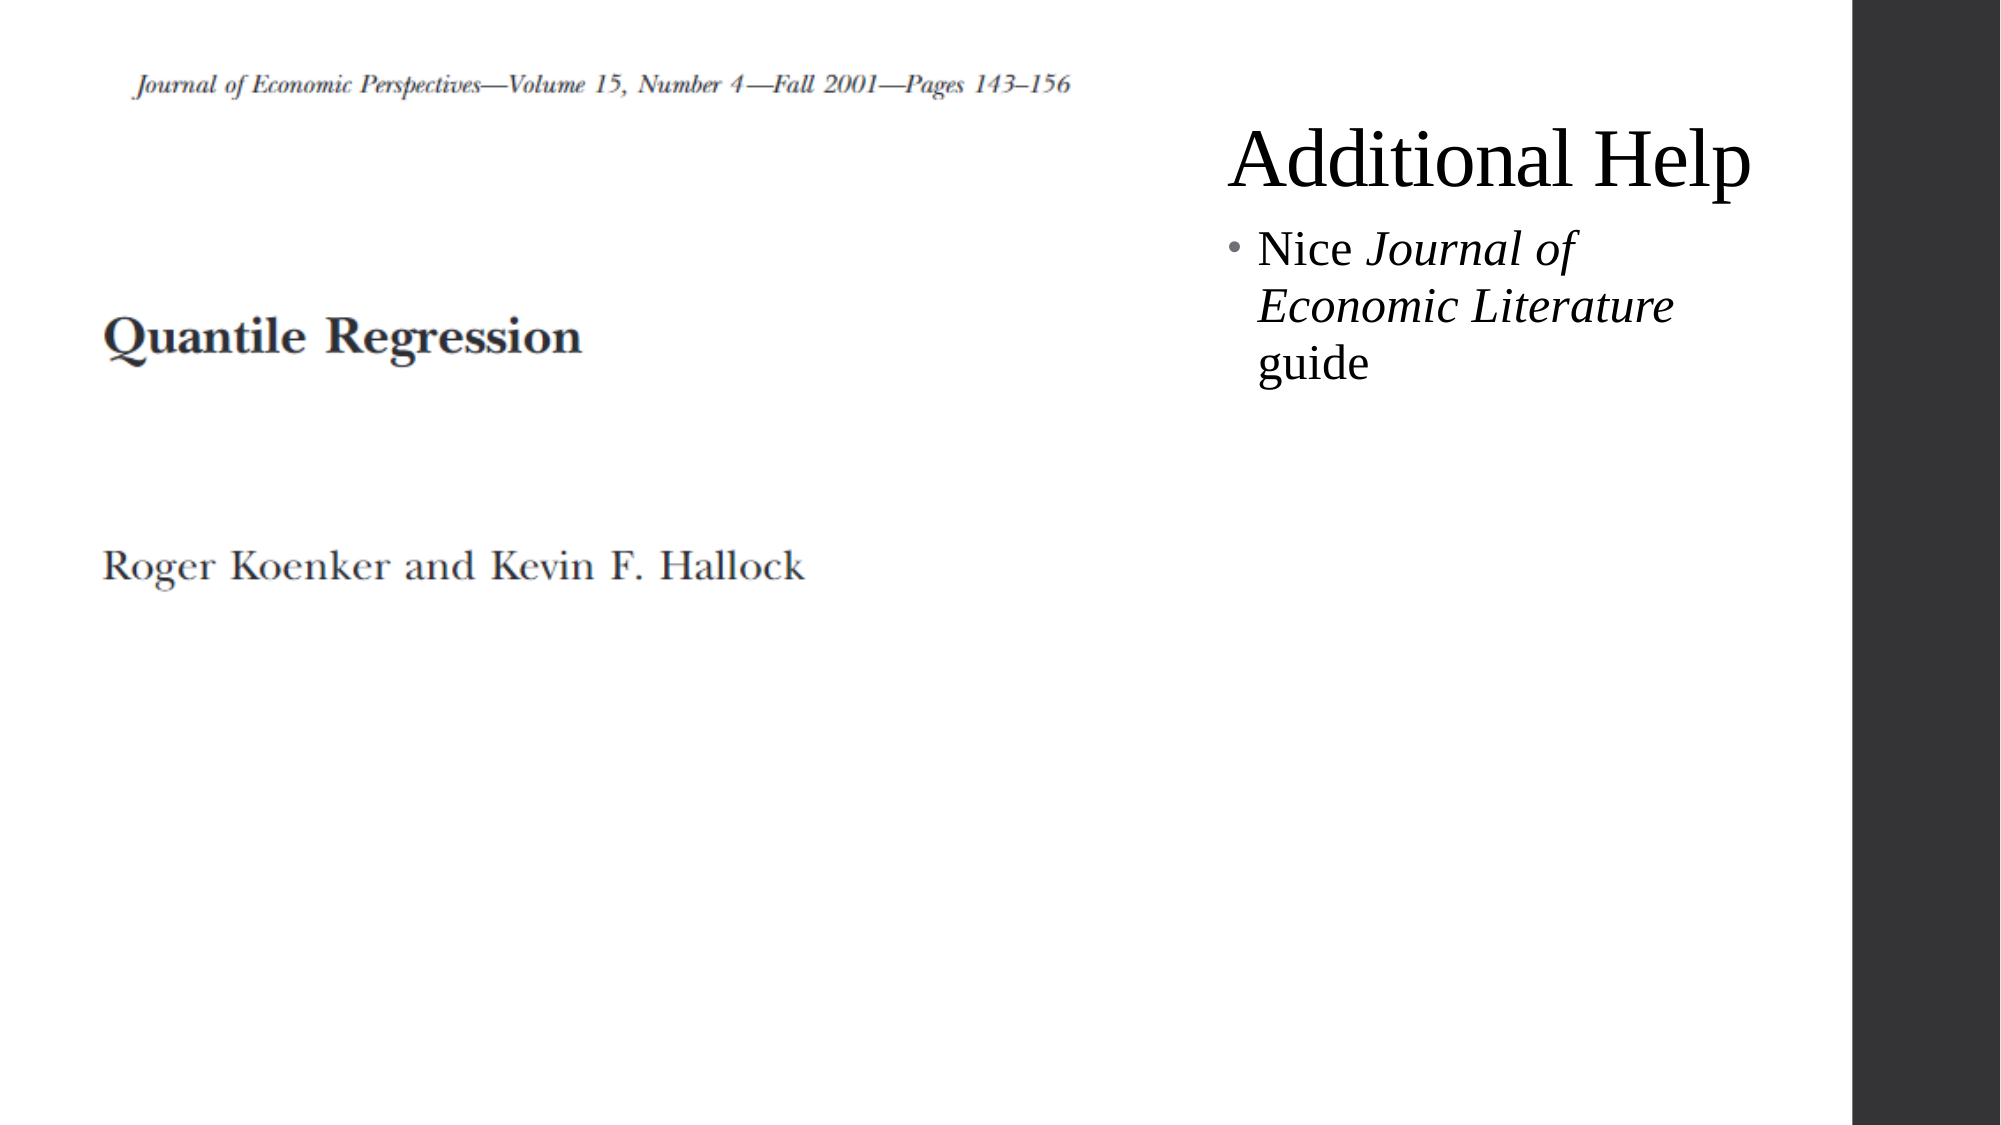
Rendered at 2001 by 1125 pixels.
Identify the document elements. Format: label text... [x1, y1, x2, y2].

title Additional Help [1212, 105, 1797, 212]
picture [74, 24, 1138, 608]
list Nice Journal of Economic Literature guide [1212, 212, 1804, 1014]
